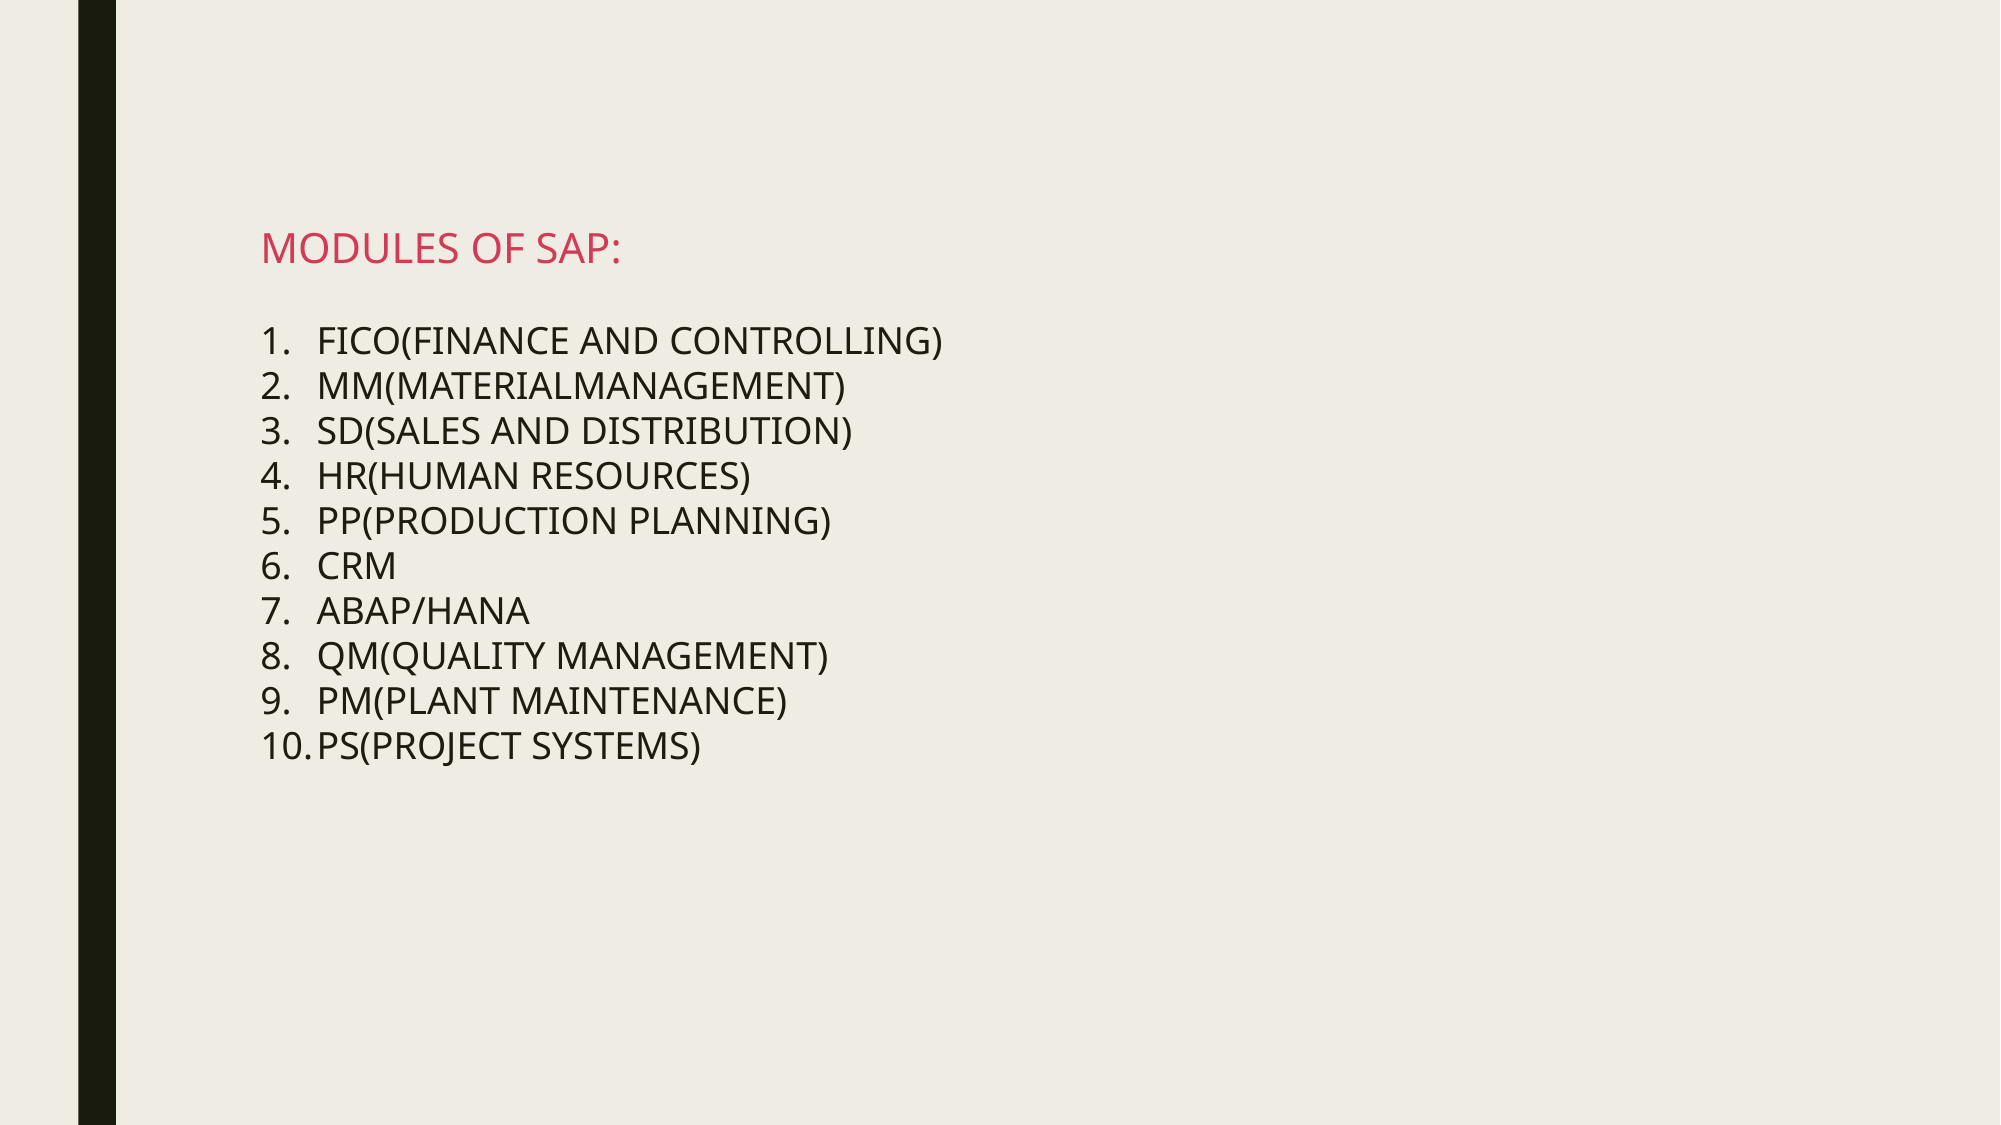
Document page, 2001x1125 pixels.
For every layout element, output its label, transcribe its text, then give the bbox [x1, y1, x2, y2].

text_box MODULES OF SAP: FICO(FINANCE AND CONTROLLING) MM(MATERIALMANAGEMENT) SD(SALES AND DISTRIBUTION) HR(HUMAN RESOURCES) PP(PRODUCTION PLANNING) CRM ABAP/HANA QM(QUALITY MANAGEMENT) PM(PLANT MAINTENANCE) PS(PROJECT SYSTEMS) [245, 214, 1558, 825]
